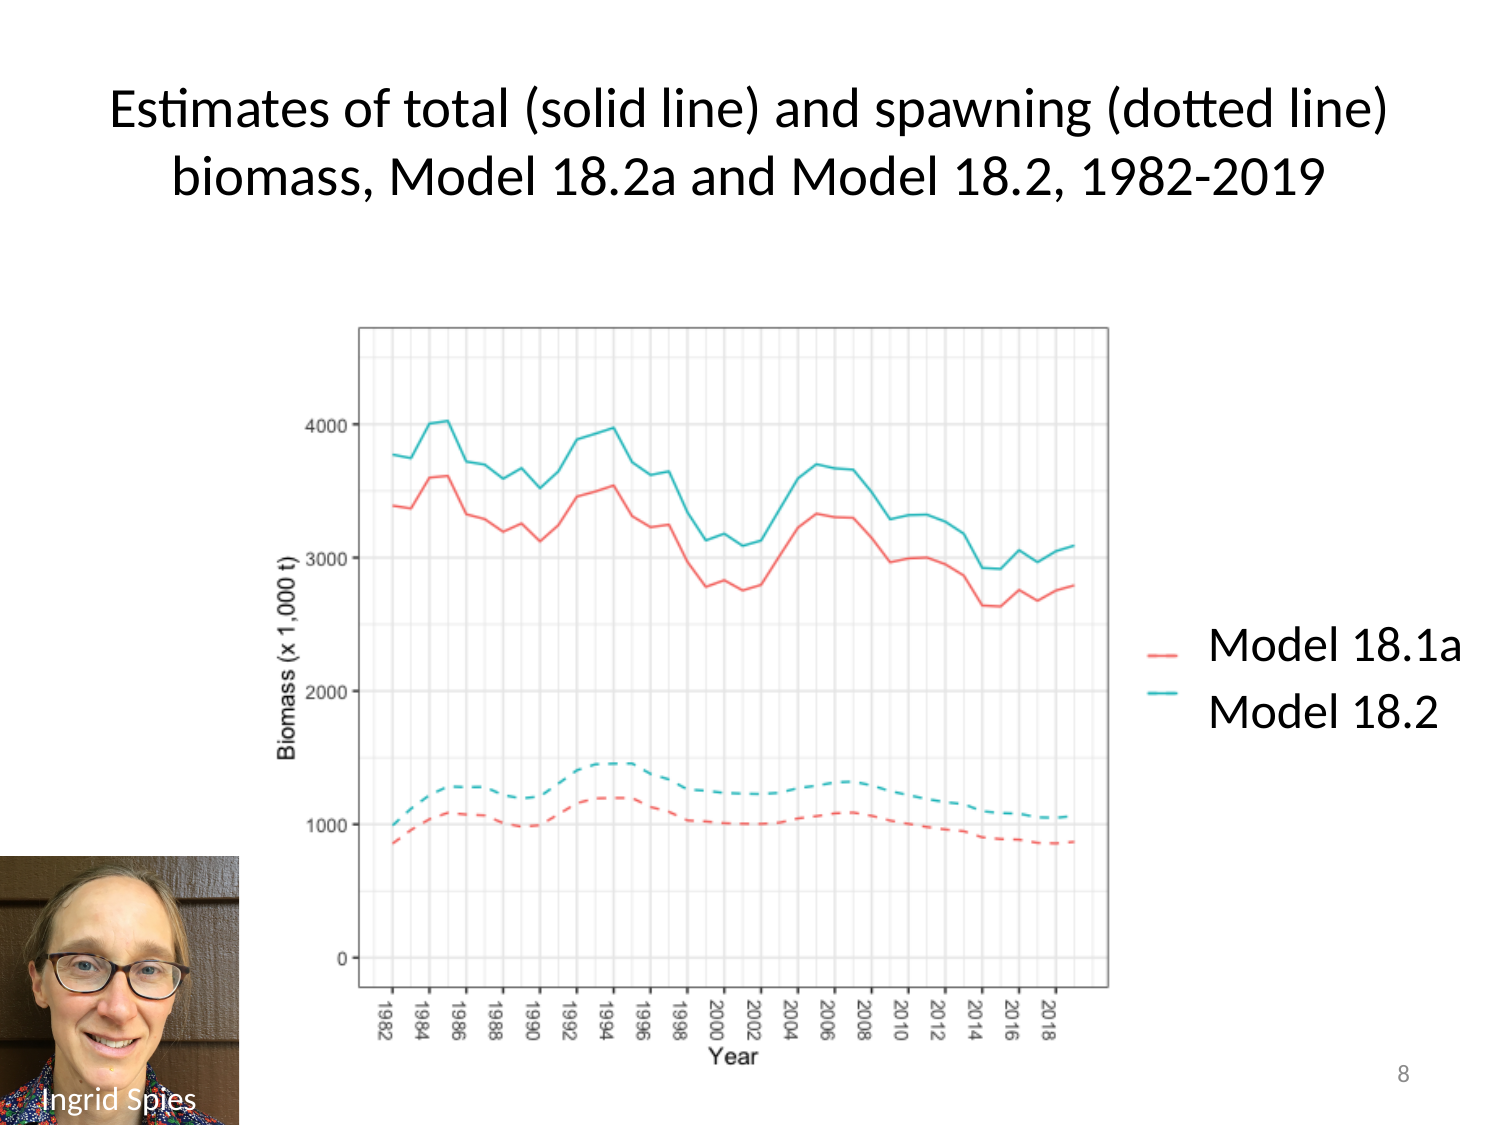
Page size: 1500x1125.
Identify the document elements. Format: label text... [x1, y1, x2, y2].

text_box Model 18.2 [1327, 671, 1455, 747]
title Estimates of total (solid line) and spawning (dotted line) biomass, Model 18.2a and Model 18.2, 1982-2019 [75, 45, 1425, 233]
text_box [0, 856, 240, 1125]
slide_number 8 [1074, 1042, 1425, 1103]
text_box Model 18.1a [1327, 604, 1479, 679]
picture [266, 316, 1322, 1081]
